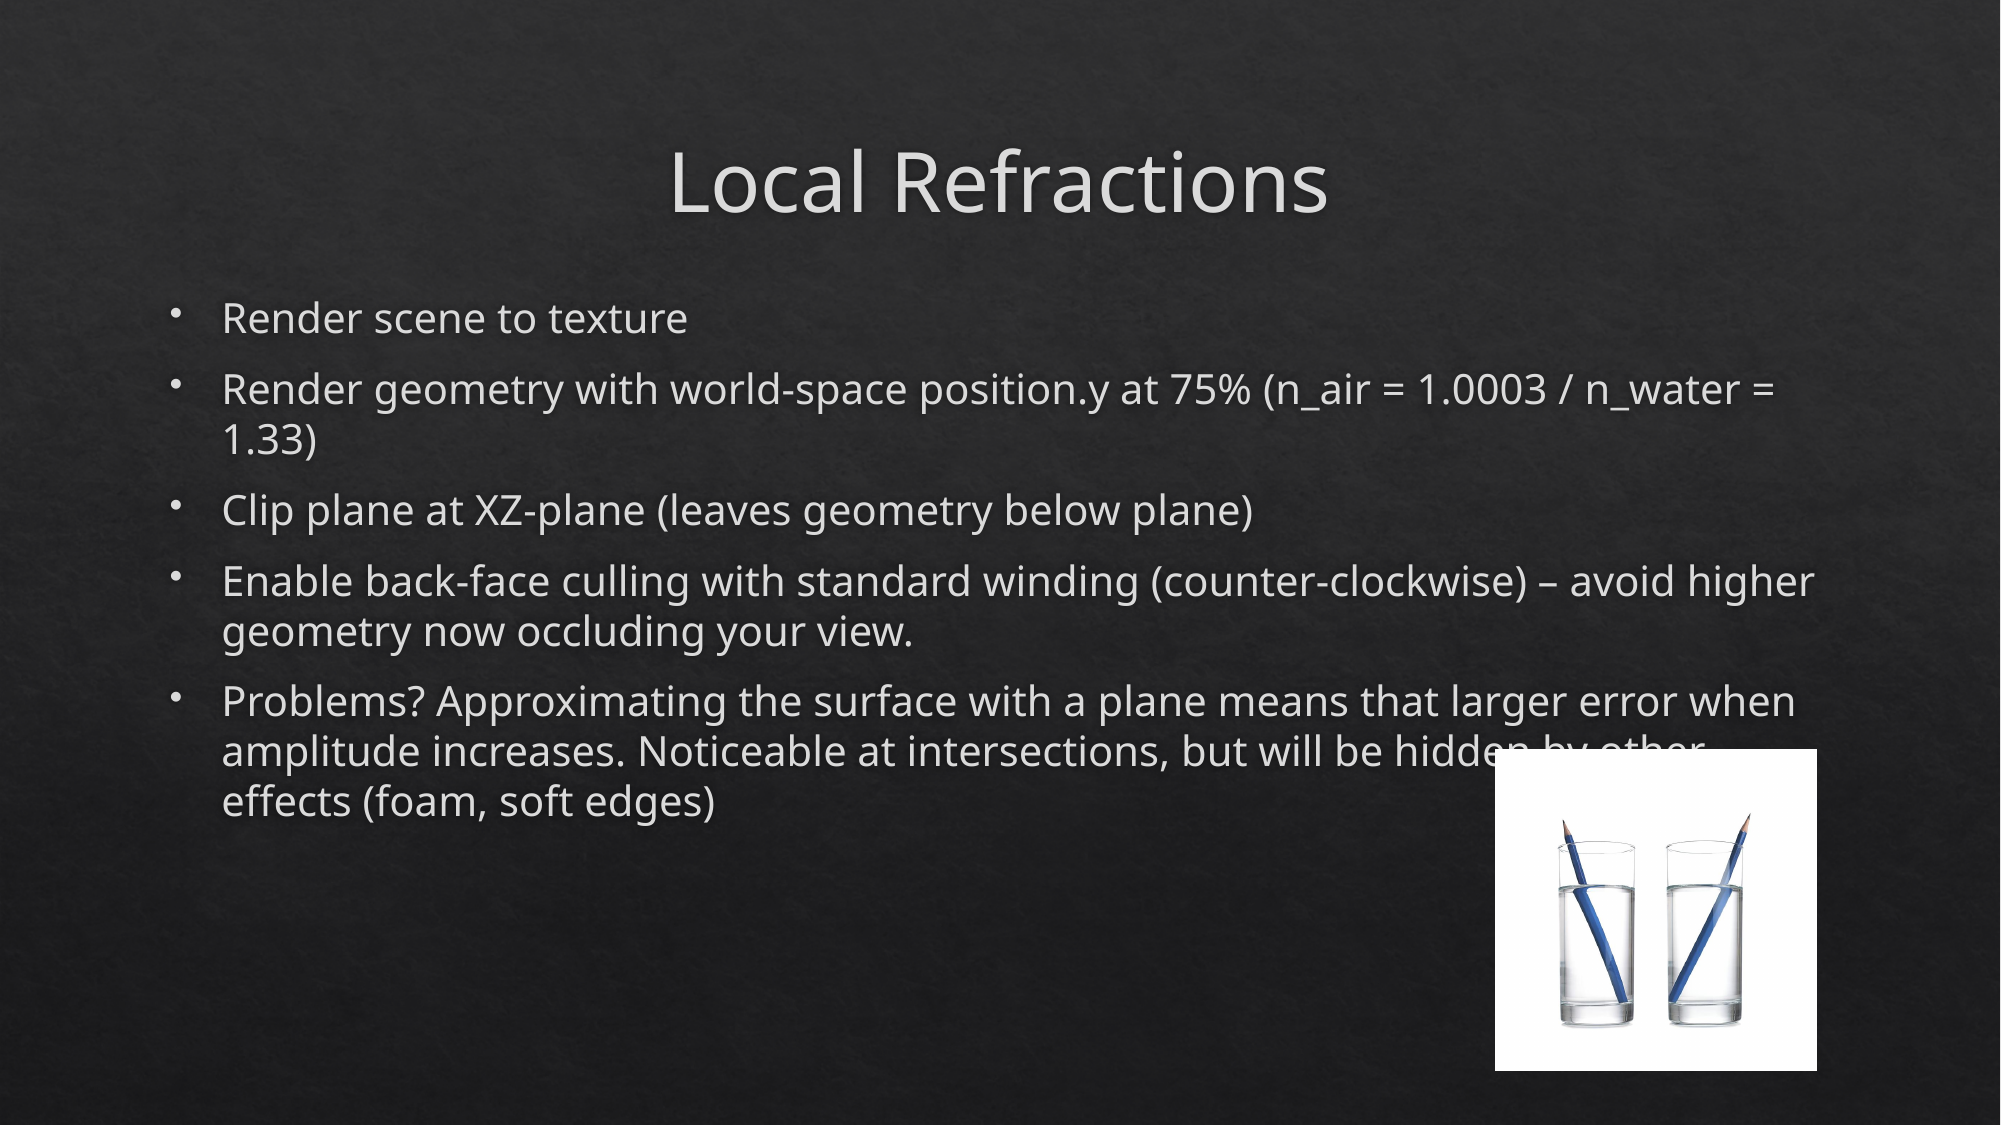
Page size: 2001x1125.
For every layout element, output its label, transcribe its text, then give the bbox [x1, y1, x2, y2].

title Local Refractions [149, 99, 1849, 260]
list Render scene to texture Render geometry with world-space position.y at 75% (n_air = 1.0003 / n_water = 1.33) Clip plane at XZ-plane (leaves geometry below plane) Enable back-face culling with standard winding (counter-clockwise) – avoid higher geometry now occluding your view. Problems? Approximating the surface with a plane means that larger error when amplitude increases. Noticeable at intersections, but will be hidden by other effects (foam, soft edges) [149, 284, 1849, 950]
picture [1495, 749, 1817, 1072]
